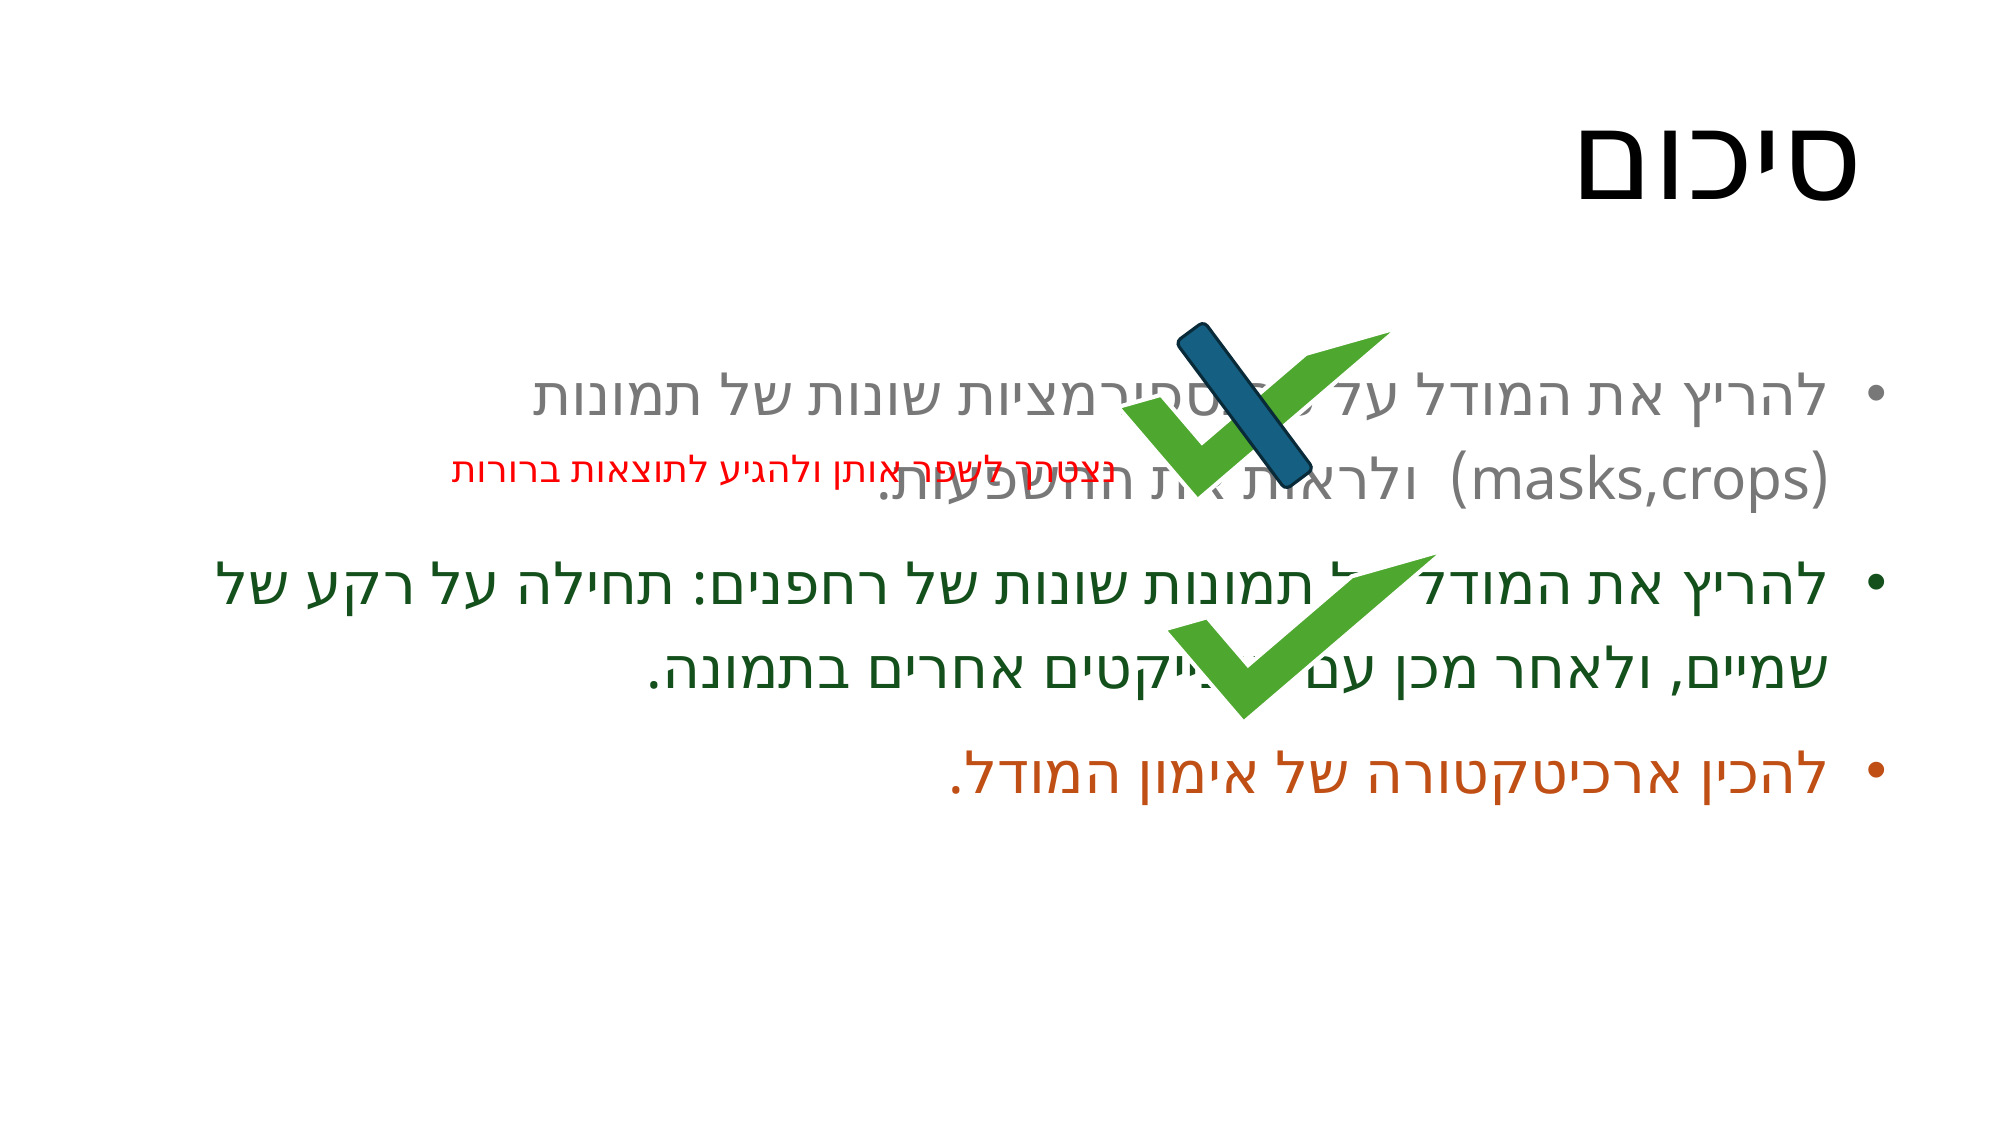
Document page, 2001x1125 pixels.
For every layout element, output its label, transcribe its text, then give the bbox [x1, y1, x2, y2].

text_box [1176, 322, 1313, 489]
text_box [1114, 392, 1256, 504]
text_box [1160, 547, 1448, 726]
list להריץ את המודל על טרנספורמציות שונות של תמונות (masks,crops) ולראות את ההשפעות. להריץ את המודל על תמונות שונות של רחפנים: תחילה על רקע של שמיים, ולאחר מכן עם אובייקטים אחרים בתמונה. להכין ארכיטקטורה של אימון המודל. [176, 335, 1902, 790]
title סיכום [152, 0, 1878, 234]
text_box [1259, 325, 1402, 428]
text_box נצטרך לשפר אותן ולהגיע לתוצאות ברורות [292, 438, 1133, 498]
